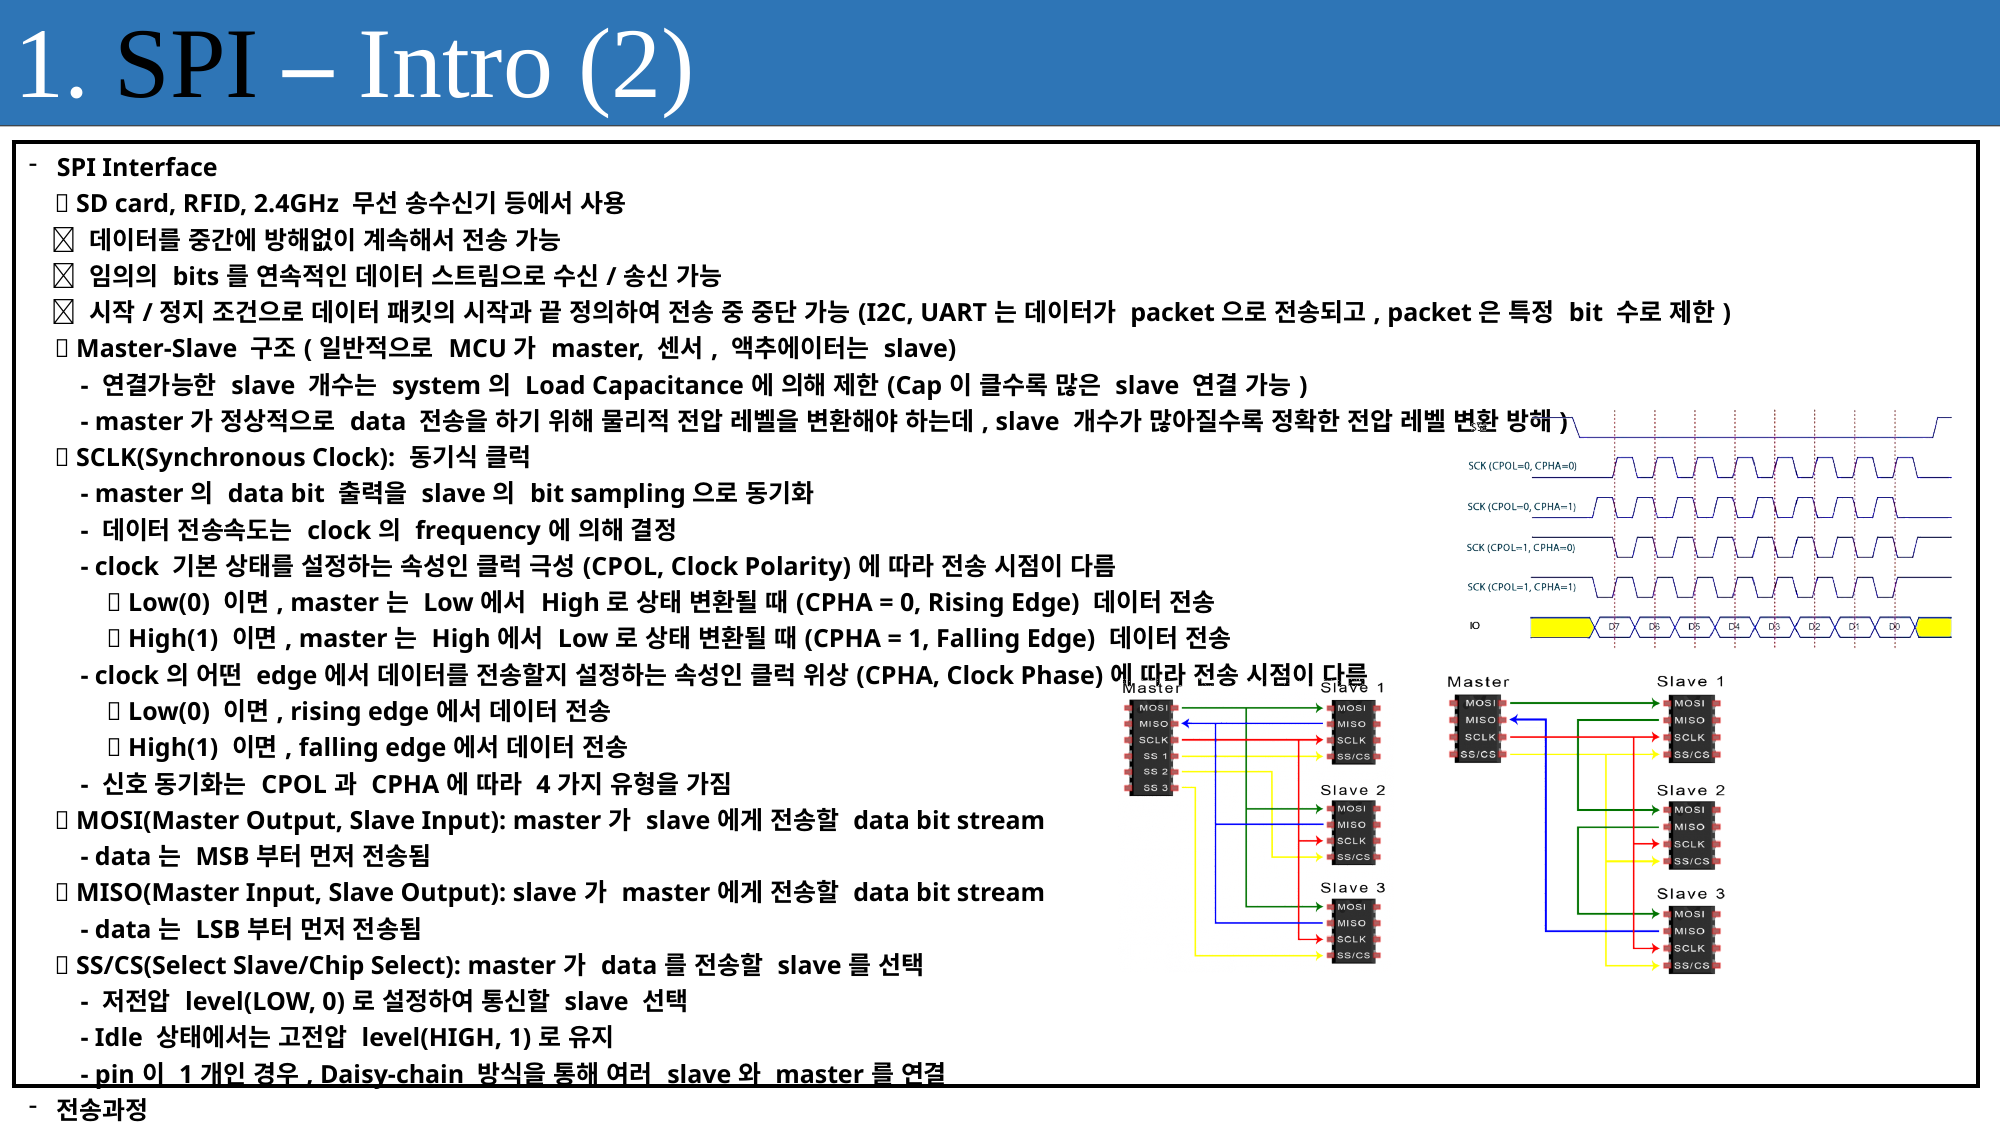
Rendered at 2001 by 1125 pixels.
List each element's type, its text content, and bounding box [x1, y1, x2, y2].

picture [1440, 672, 1730, 983]
table_header SPI Interface  SD card, RFID, 2.4GHz 무선 송수신기 등에서 사용  데이터를 중간에 방해없이 계속해서 전송 가능  임의의 bits를 연속적인 데이터 스트림으로 수신/송신 가능  시작/정지 조건으로 데이터 패킷의 시작과 끝 정의하여 전송 중 중단 가능(I2C, UART는 데이터가 packet으로 전송되고, packet은 특정 bit 수로 제한)  Master-Slave 구조(일반적으로 MCU가 master, 센서, 액추에이터는 slave) - 연결가능한 slave 개수는 system의 Load Capacitance에 의해 제한(Cap이 클수록 많은 slave 연결 가능) - master가 정상적으로 data 전송을 하기 위해 물리적 전압 레벨을 변환해야 하는데, slave 개수가 많아질수록 정확한 전압 레벨 변환 방해)  SCLK(Synchronous Clock): 동기식 클럭 - master의 data bit 출력을 slave의 bit sampling으로 동기화 - 데이터 전송속도는 clock의 frequency에 의해 결정 - clock 기본 상태를 설정하는 속성인 클럭 극성(CPOL, Clock Polarity)에 따라 전송 시점이 다름  Low(0) 이면, master는 Low에서 High로 상태 변환될 때(CPHA = 0, Rising Edge) 데이터 전송  High(1) 이면, master는 High에서 Low로 상태 변환될 때(CPHA = 1, Falling Edge) 데이터 전송 - clock의 어떤 edge에서 데이터를 전송할지 설정하는 속성인 클럭 위상(CPHA, Clock Phase)에 따라 전송 시점이 다름  Low(0) 이면, rising edge에서 데이터 전송  High(1) 이면, falling edge에서 데이터 전송 - 신호 동기화는 CPOL과 CPHA에 따라 4가지 유형을 가짐  MOSI(Master Output, Slave Input): master가 slave에게 전송할 data bit stream - data는 MSB부터 먼저 전송됨  MISO(Master Input, Slave Output): slave가 master에게 전송할 data bit stream - data는 LSB부터 먼저 전송됨  SS/CS(Select Slave/Chip Select): master가 data를 전송할 slave를 선택 - 저전압 level(LOW, 0)로 설정하여 통신할 slave 선택 - Idle 상태에서는 고전압 level(HIGH, 1)로 유지 - pin이 1개인 경우, Daisy-chain 방식을 통해 여러 slave와 master를 연결 전송과정  SCLK 출력  SS/CS Low signal(slave activation)  MOSI/MISO로 data transmission 장점: start bit/stop bit이 없어 data를 계속 전송 가능, I2C와 같은 복잡한 slave 주소 지정 시스템이 없음, I2C보다 빠른 데이터 전송속도, MISO, MOSI 라인을 분리해 데이터를 동시에 주고 받을 수 있음 단점: 4개의 wire 사용(I2C, UART는 2개), data 수신 여부 확인X(I2C는 수신 여부 확인함), 오류 검사 형식이 없음, 1개의 master만 허용 [16, 144, 1976, 1084]
picture [1455, 403, 1967, 660]
text_box 1. SPI – Intro (2) [0, 0, 2000, 126]
picture [1118, 679, 1394, 973]
